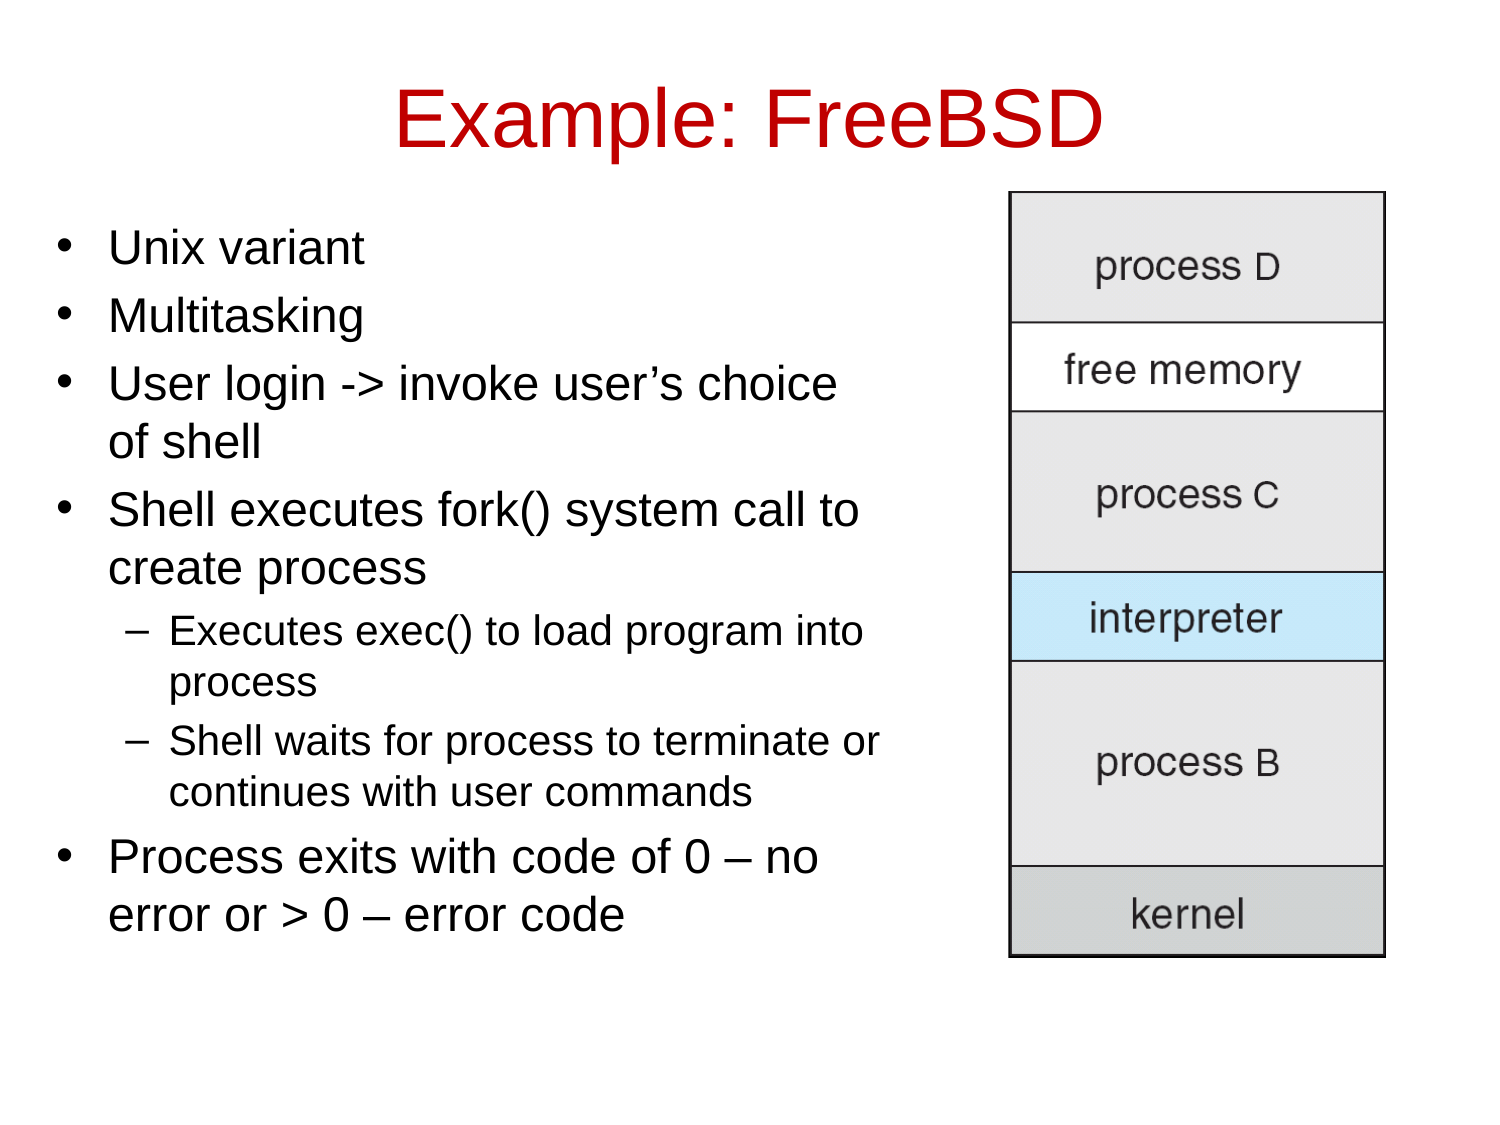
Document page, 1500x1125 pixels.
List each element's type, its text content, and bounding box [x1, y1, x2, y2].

text_box Unix variant Multitasking User login -> invoke user’s choice of shell Shell executes fork() system call to create process Executes exec() to load program into process Shell waits for process to terminate or continues with user commands Process exits with code of 0 – no error or > 0 – error code [41, 208, 905, 952]
text_box Example: FreeBSD [75, 45, 1425, 185]
picture [1007, 190, 1387, 959]
